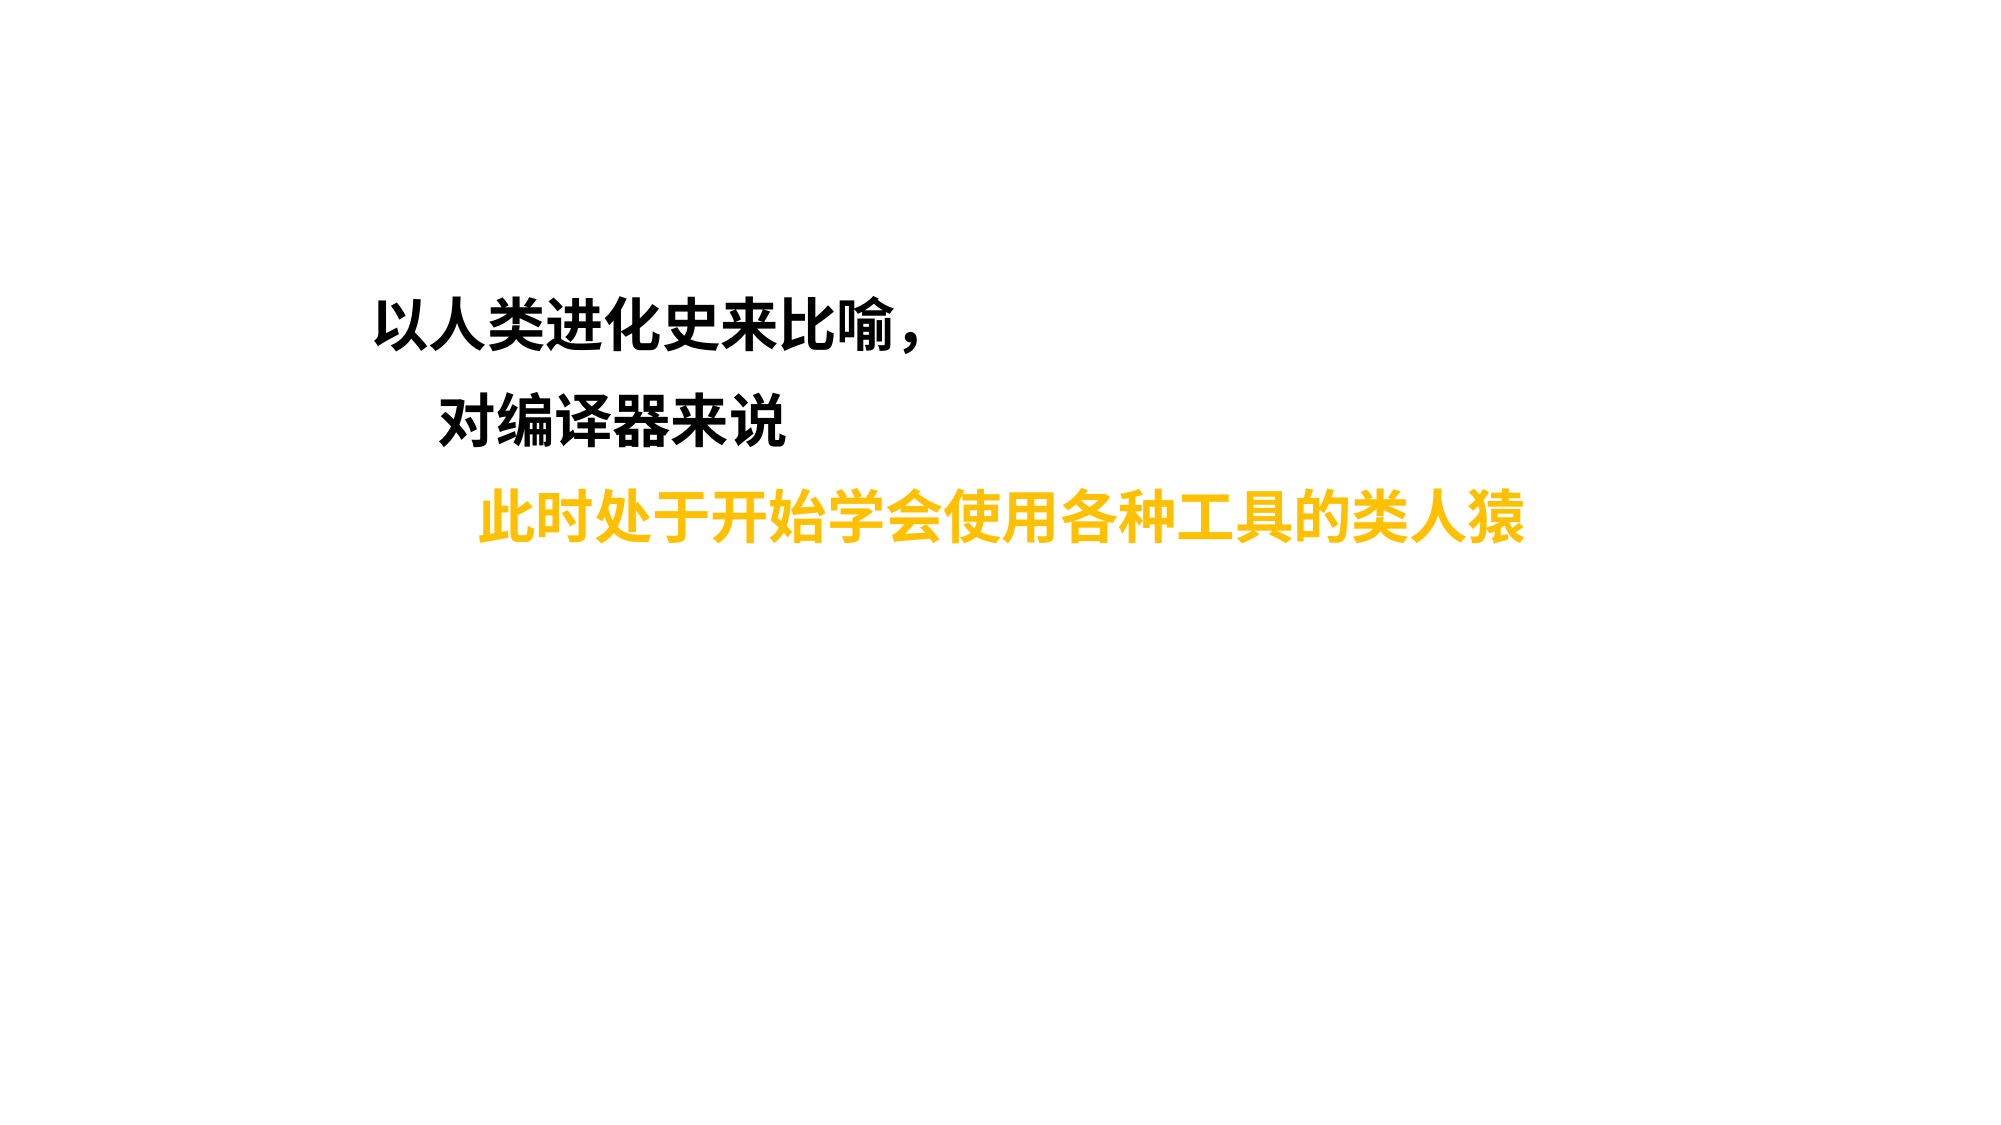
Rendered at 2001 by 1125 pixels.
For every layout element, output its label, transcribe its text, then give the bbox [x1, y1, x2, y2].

text_box 以人类进化史来比喻， 对编译器来说 此时处于开始学会使用各种工具的类人猿 [350, 267, 1620, 669]
